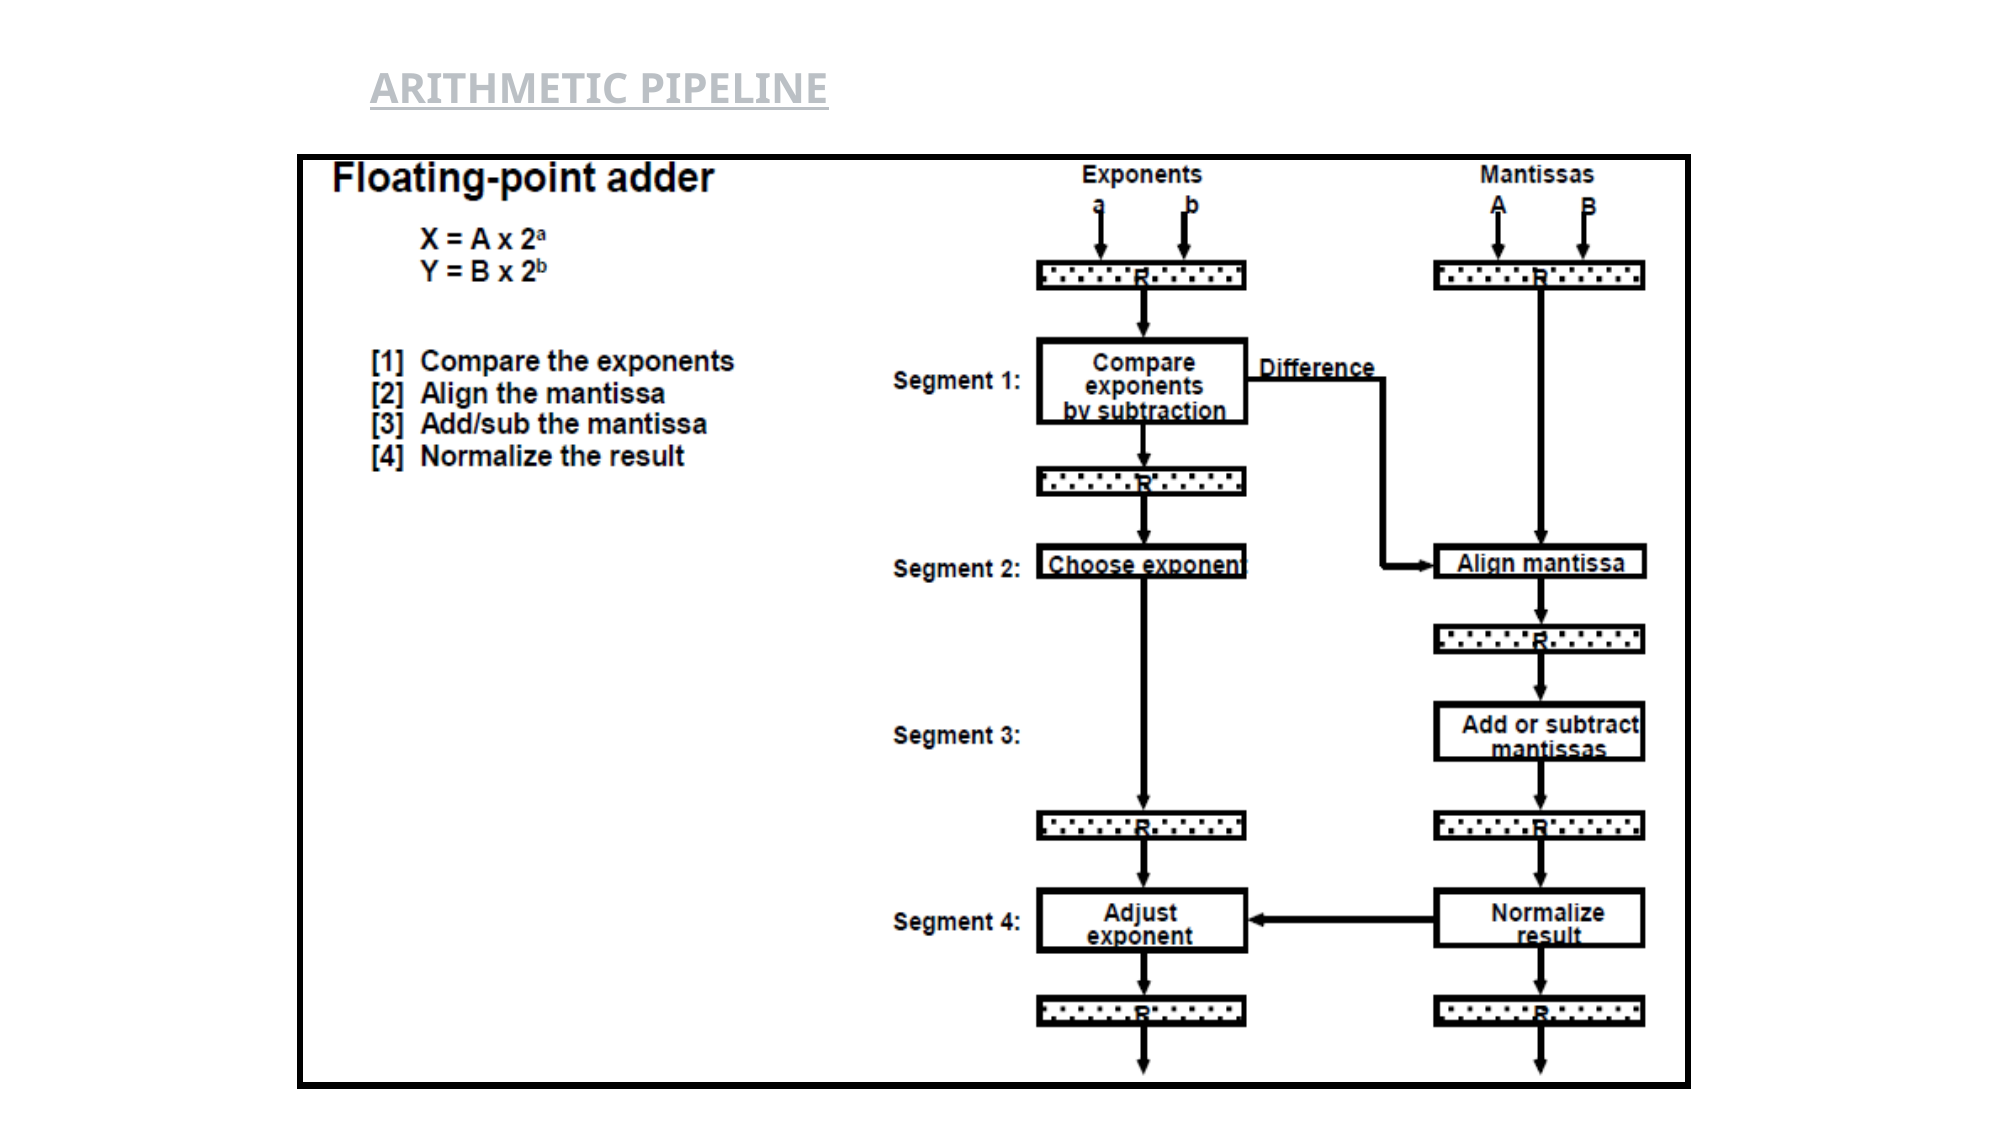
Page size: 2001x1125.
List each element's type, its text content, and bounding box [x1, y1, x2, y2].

picture [303, 160, 1686, 1083]
text_box ARITHMETIC PIPELINE [355, 54, 844, 120]
